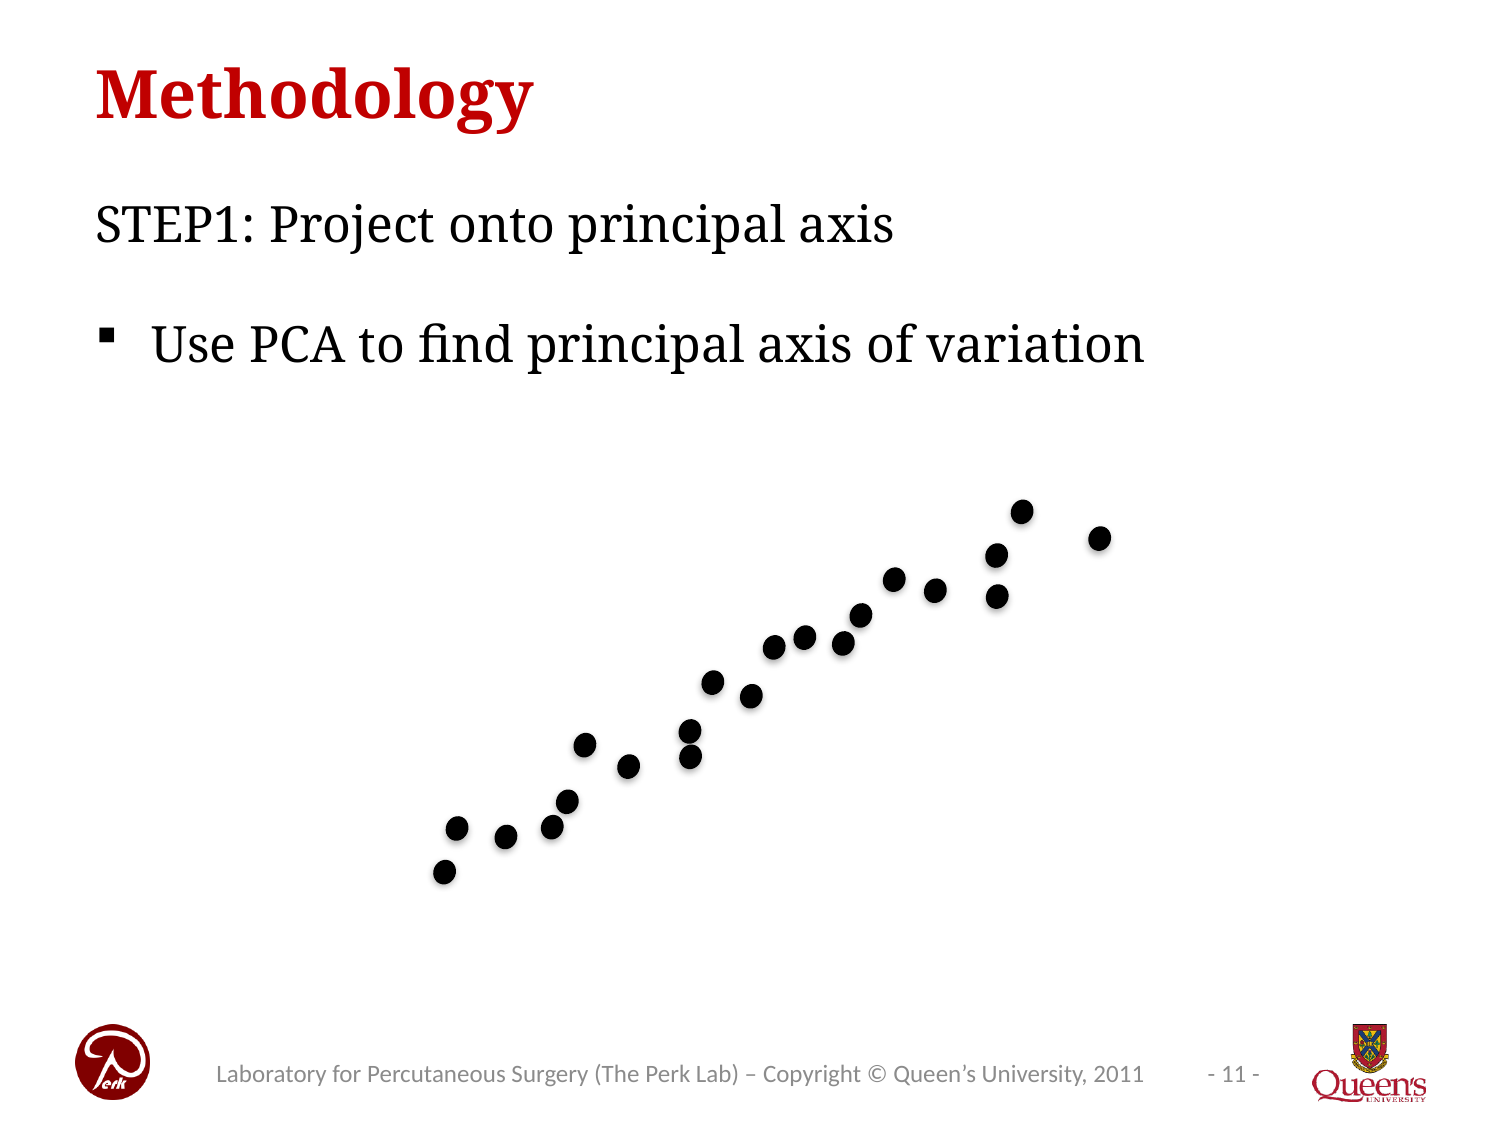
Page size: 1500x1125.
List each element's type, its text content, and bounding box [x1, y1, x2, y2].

text_box [701, 670, 725, 695]
picture [75, 1024, 150, 1100]
text_box [433, 859, 456, 885]
text_box [617, 754, 640, 779]
text_box [494, 824, 518, 850]
slide_number - 11 - [1187, 1042, 1275, 1103]
text_box [882, 567, 906, 592]
text_box [985, 584, 1009, 609]
text_box [1010, 499, 1034, 525]
text_box [679, 744, 702, 770]
text_box [985, 543, 1009, 568]
text_box [573, 732, 597, 758]
text_box [849, 603, 873, 628]
text_box [831, 631, 855, 656]
text_box [762, 635, 786, 660]
text_box [923, 578, 947, 603]
picture [1312, 1024, 1426, 1102]
text_box [555, 789, 579, 815]
footer Laboratory for Percutaneous Surgery (The Perk Lab) – Copyright © Queen’s University, 2011 [187, 1042, 1175, 1103]
text_box [793, 625, 817, 650]
text_box [540, 814, 564, 840]
text_box [678, 719, 702, 744]
text_box [1088, 526, 1112, 551]
text_box Methodology STEP1: Project onto principal axis Use PCA to find principal axis of variation [80, 44, 1431, 417]
text_box [445, 816, 469, 841]
text_box [739, 684, 763, 709]
